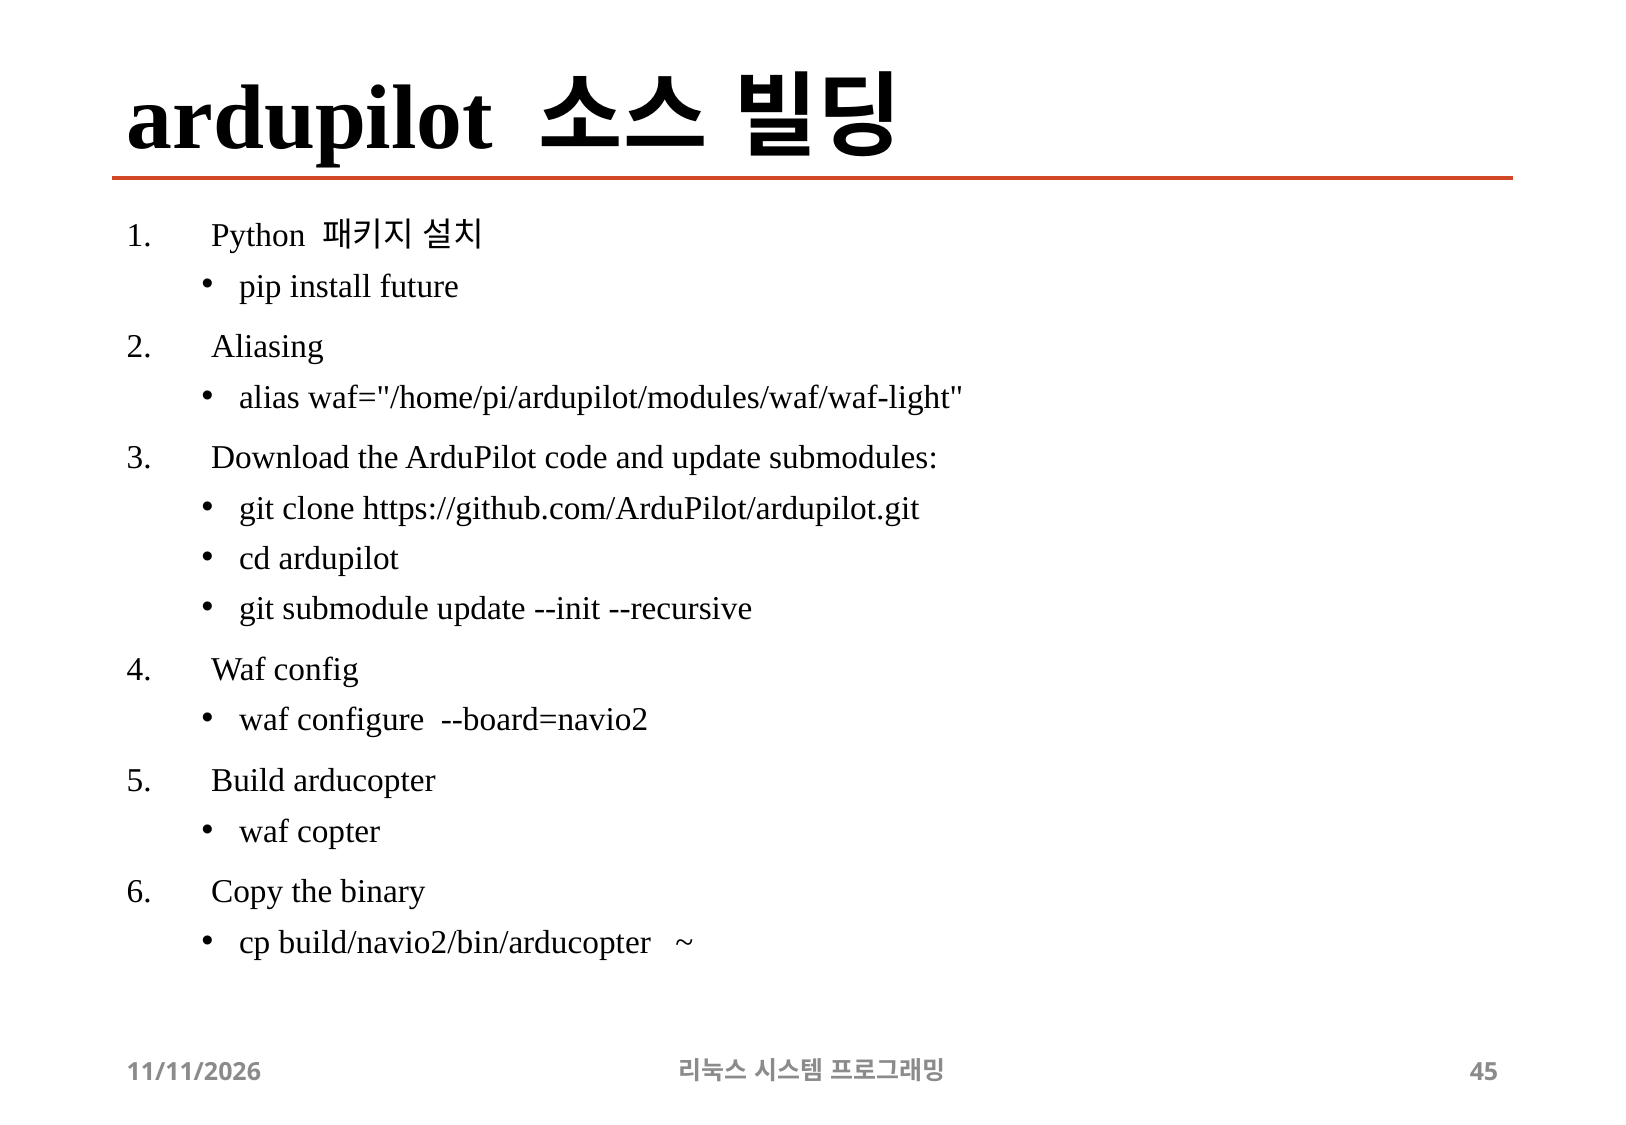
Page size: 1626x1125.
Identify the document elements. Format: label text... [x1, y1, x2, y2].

footer 리눅스 시스템 프로그래밍 [538, 1042, 1087, 1103]
title ardupilot 소스 빌딩 [111, 59, 1514, 179]
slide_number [111, 1042, 303, 1103]
slide_number 45 [1433, 1042, 1514, 1103]
list Python 패키지 설치 pip install future Aliasing alias waf="/home/pi/ardupilot/modules/waf/waf-light" Download the ArduPilot code and update submodules: git clone https://github.com/ArduPilot/ardupilot.git cd ardupilot git submodule update --init --recursive Waf config waf configure --board=navio2 Build arducopter waf copter Copy the binary cp build/navio2/bin/arducopter ~ [111, 205, 1514, 1014]
